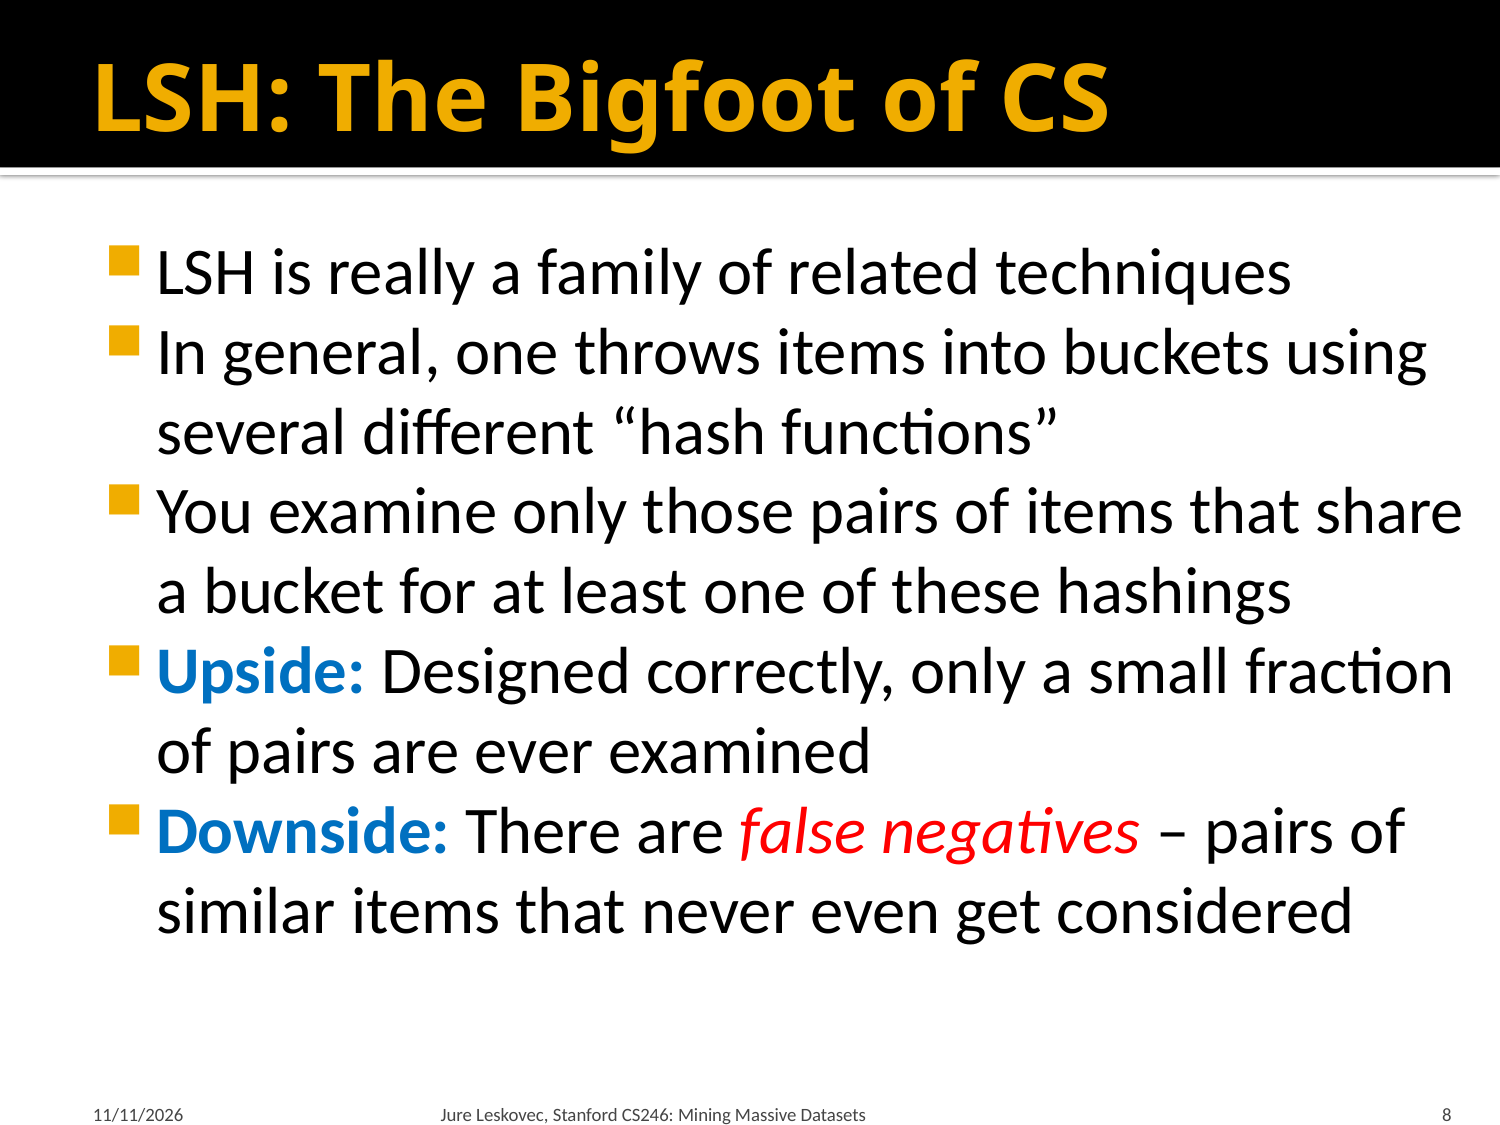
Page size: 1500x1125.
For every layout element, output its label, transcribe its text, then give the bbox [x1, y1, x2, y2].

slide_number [75, 1080, 425, 1125]
title LSH: The Bigfoot of CS [75, 12, 1425, 175]
list LSH is really a family of related techniques In general, one throws items into buckets using several different “hash functions” You examine only those pairs of items that share a bucket for at least one of these hashings Upside: Designed correctly, only a small fraction of pairs are ever examined Downside: There are false negatives – pairs of similar items that never even get considered [75, 212, 1500, 1075]
footer Jure Leskovec, Stanford CS246: Mining Massive Datasets [433, 1080, 1337, 1125]
slide_number 8 [1345, 1080, 1467, 1125]
